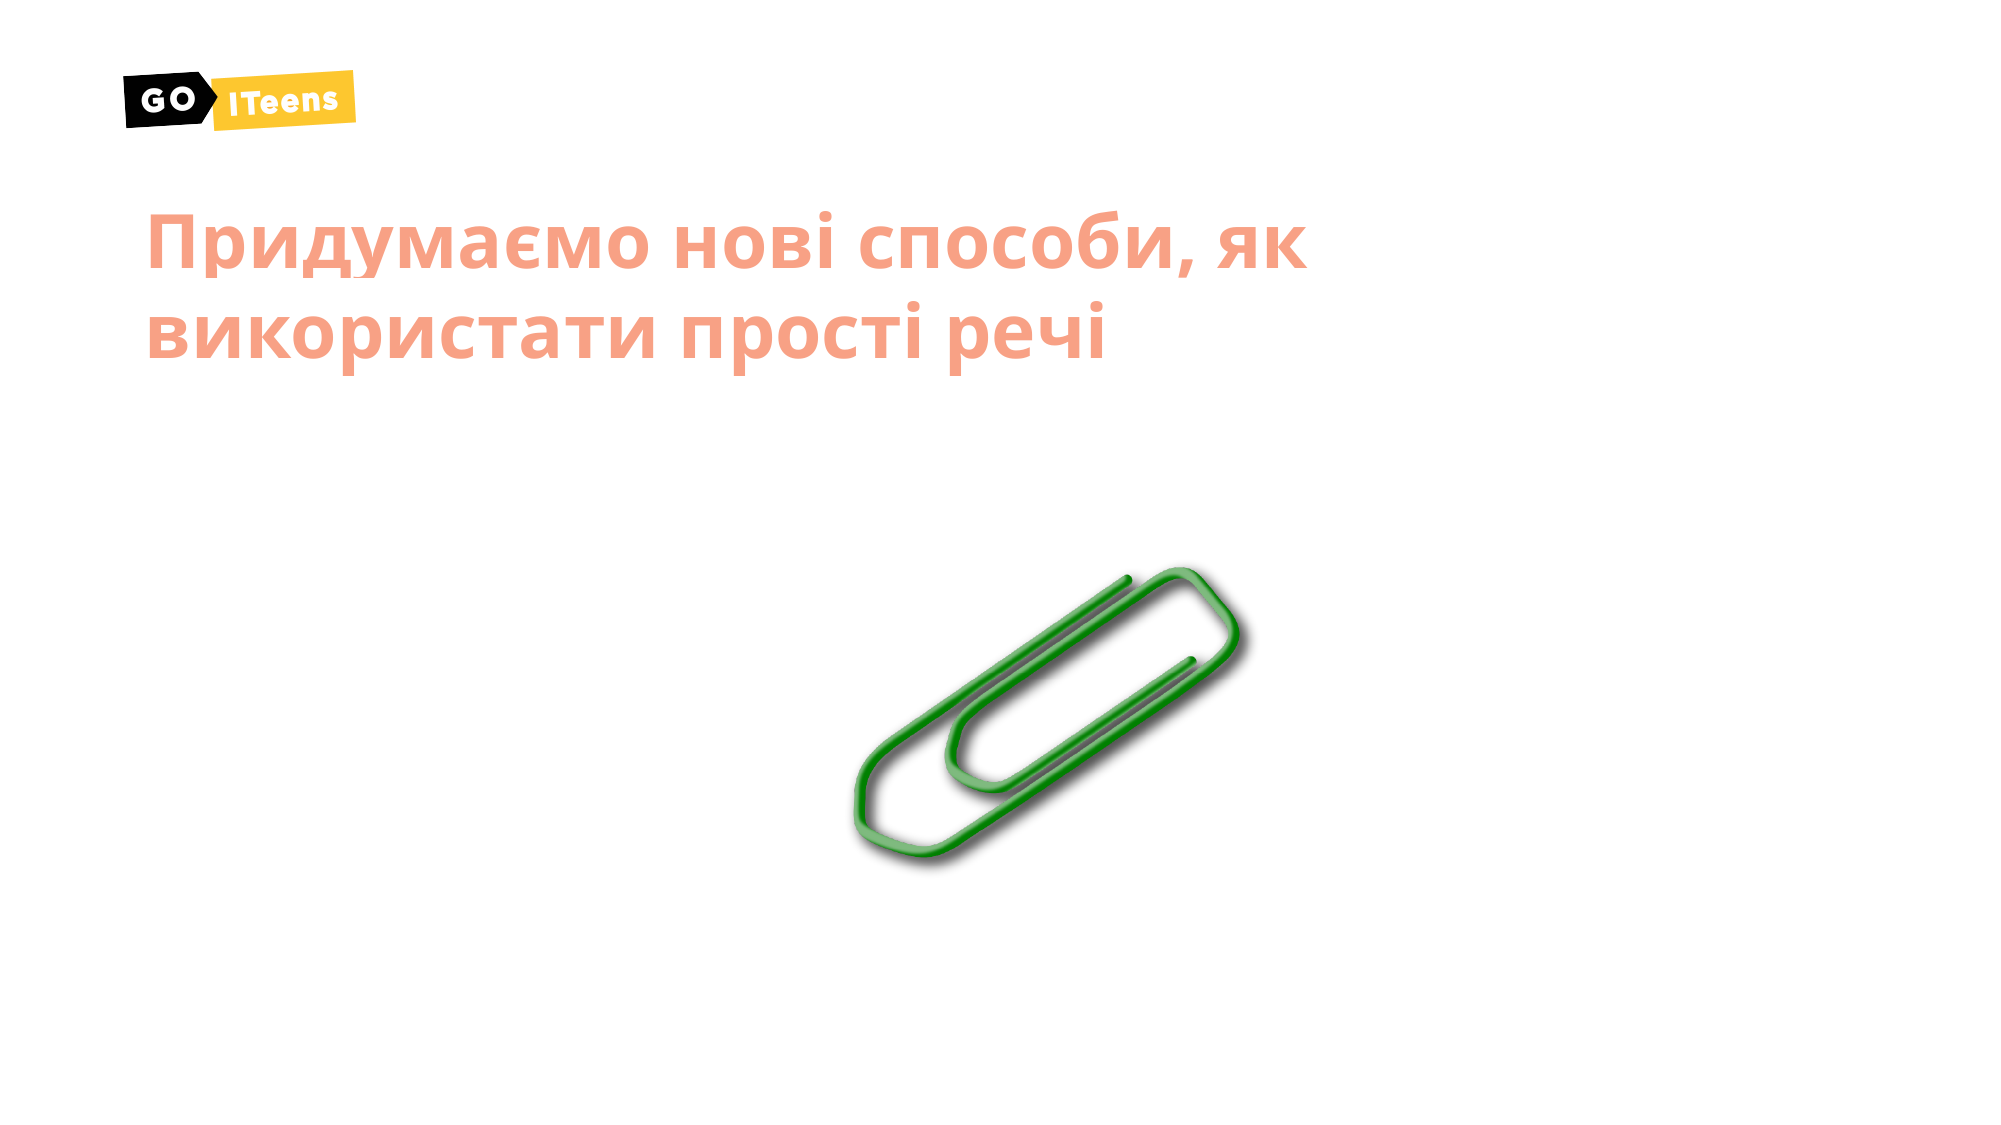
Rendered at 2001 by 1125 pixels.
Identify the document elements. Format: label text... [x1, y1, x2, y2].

text_box Придумаємо нові способи, як використати прості речі [129, 178, 1488, 239]
picture [122, 70, 356, 131]
picture [826, 474, 1350, 998]
